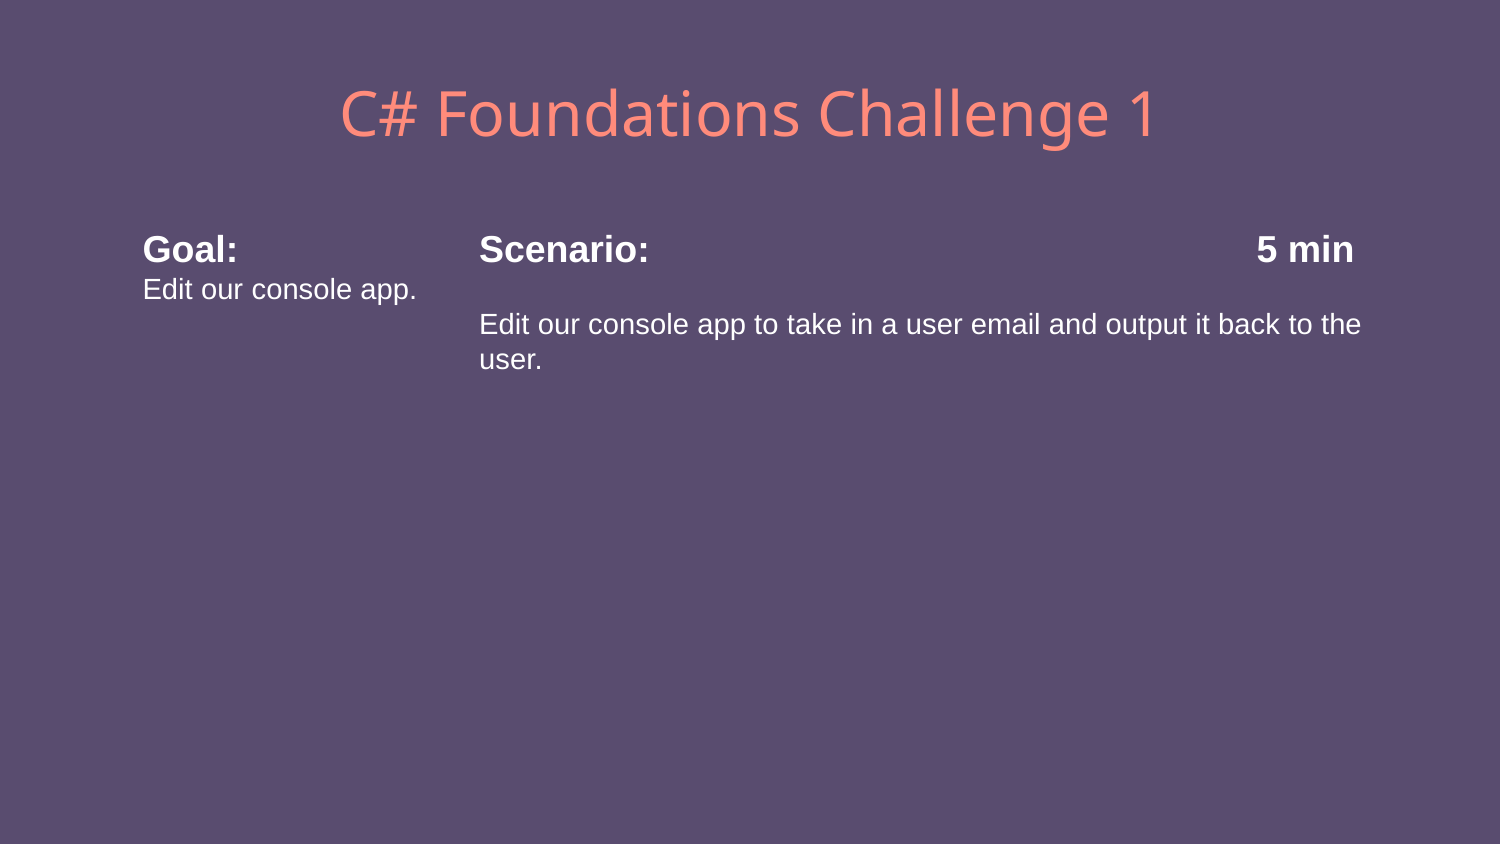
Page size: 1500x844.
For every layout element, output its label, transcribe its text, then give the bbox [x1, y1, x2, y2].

text_box Scenario: 5 min Edit our console app to take in a user email and output it back to the user. [464, 217, 1410, 383]
text_box Goal: Edit our console app. [127, 217, 454, 313]
title C# Foundations Challenge 1 [116, 58, 1387, 153]
